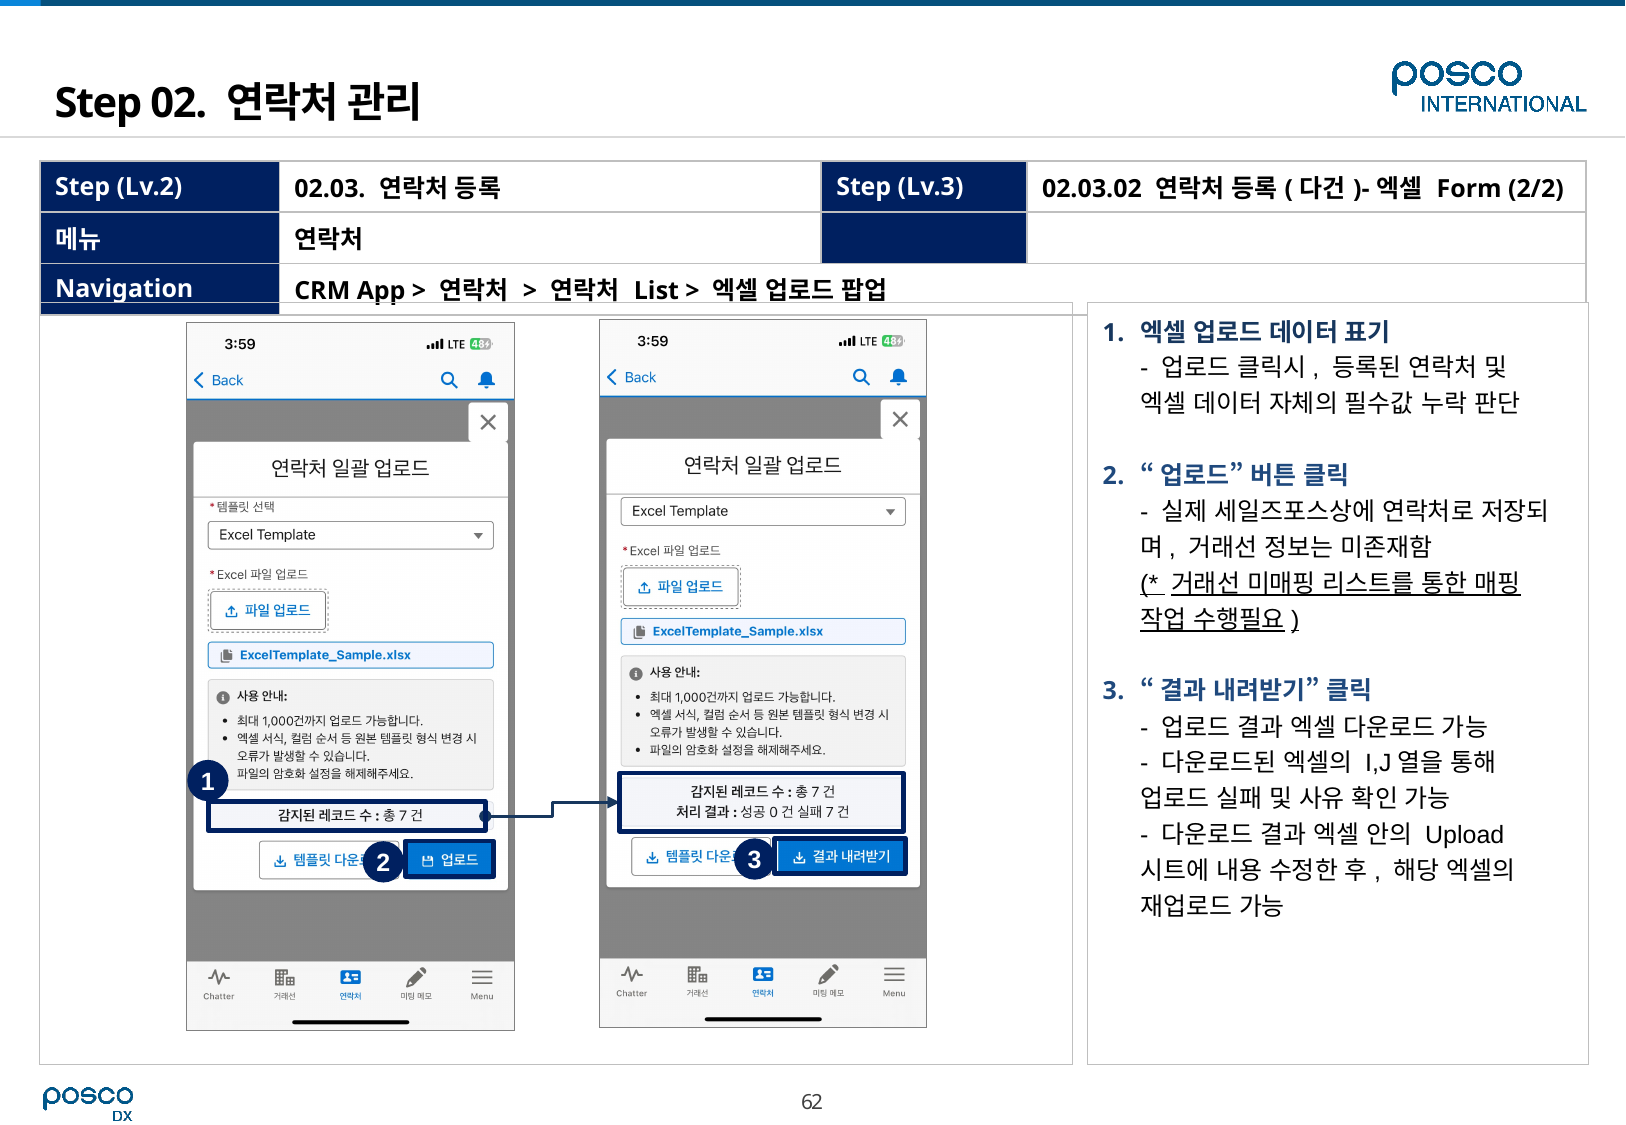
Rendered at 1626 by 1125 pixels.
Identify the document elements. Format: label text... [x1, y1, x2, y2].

picture [43, 1087, 133, 1121]
table_header Step (Lv.3) [822, 162, 1026, 211]
picture [0, 0, 41, 6]
text_box [39, 302, 1073, 1065]
table_cell Navigation [41, 264, 279, 302]
table_cell CRM App > 연락처 > 연락처 List > 엑셀 업로드 팝업 [280, 264, 1585, 314]
picture [186, 322, 515, 1031]
table_cell 메뉴 [41, 213, 279, 263]
text_box 엑셀 업로드 데이터 표기 - 업로드 클릭시, 등록된 연락처 및 엑셀 데이터 자체의 필수값 누락 판단 “업로드” 버튼 클릭 - 실제 세일즈포스상에 연락처로 저장되며, 거래선 정보는 미존재함 (* 거래선 미매핑 리스트를 통한 매핑 작업 수행필요) “결과 내려받기” 클릭 - 업로드 결과 엑셀 다운로드 가능 - 다운로드된 엑셀의 I,J열을 통해 업로드 실패 및 사유 확인 가능 - 다운로드 결과 엑셀 안의 Upload 시트에 내용 수정한 후, 해당 엑셀의 재업로드 가능 [1087, 302, 1589, 1065]
table_cell 연락처 [280, 213, 820, 263]
picture [599, 319, 927, 1028]
picture [1391, 59, 1587, 113]
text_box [485, 802, 620, 817]
table_header Step (Lv.2) [41, 162, 279, 211]
table_header 02.03.02 연락처 등록(다건)-엑셀 Form (2/2) [1028, 162, 1585, 211]
text_box Step 02. 연락처 관리 [39, 68, 685, 115]
table_cell [1028, 213, 1585, 263]
table_header 02.03. 연락처 등록 [280, 162, 820, 211]
table_cell [822, 213, 1026, 263]
